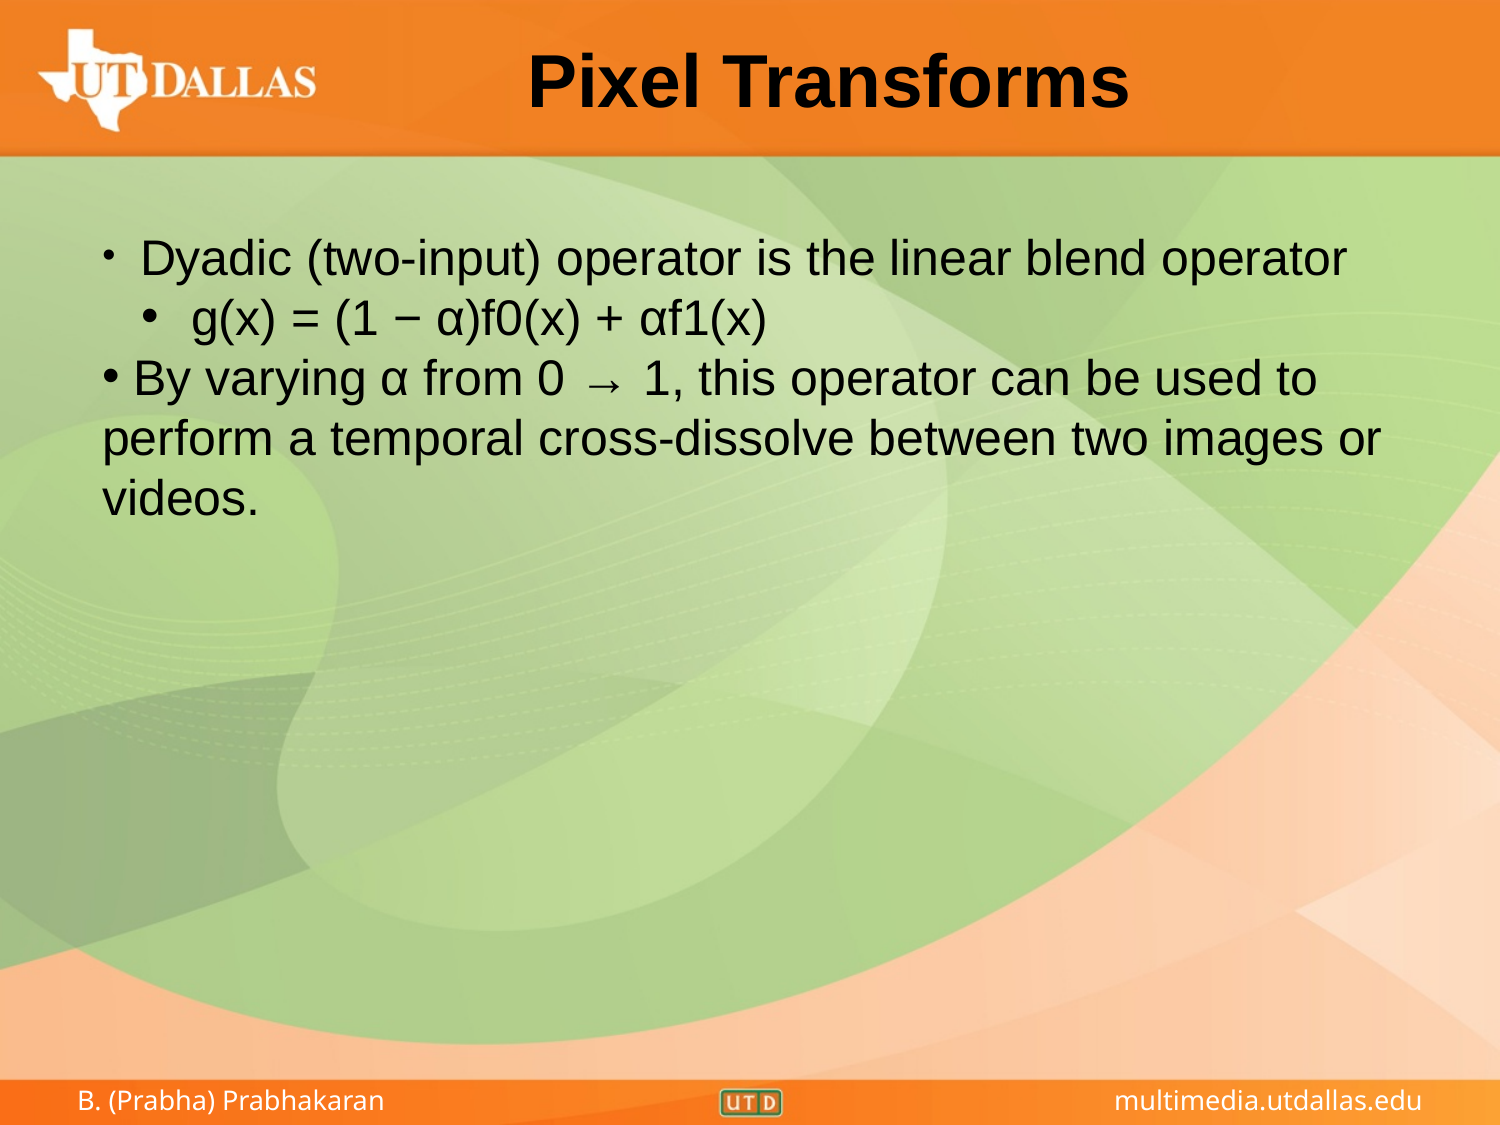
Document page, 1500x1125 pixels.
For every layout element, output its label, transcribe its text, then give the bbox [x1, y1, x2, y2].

picture [0, 0, 1500, 1125]
text_box Dyadic (two-input) operator is the linear blend operator g(x) = (1 − α)f0(x) + αf1(x) By varying α from 0 → 1, this operator can be used to perform a temporal cross-dissolve between two images or videos. [87, 137, 1400, 533]
text_box Pixel Transforms [512, 24, 1147, 130]
